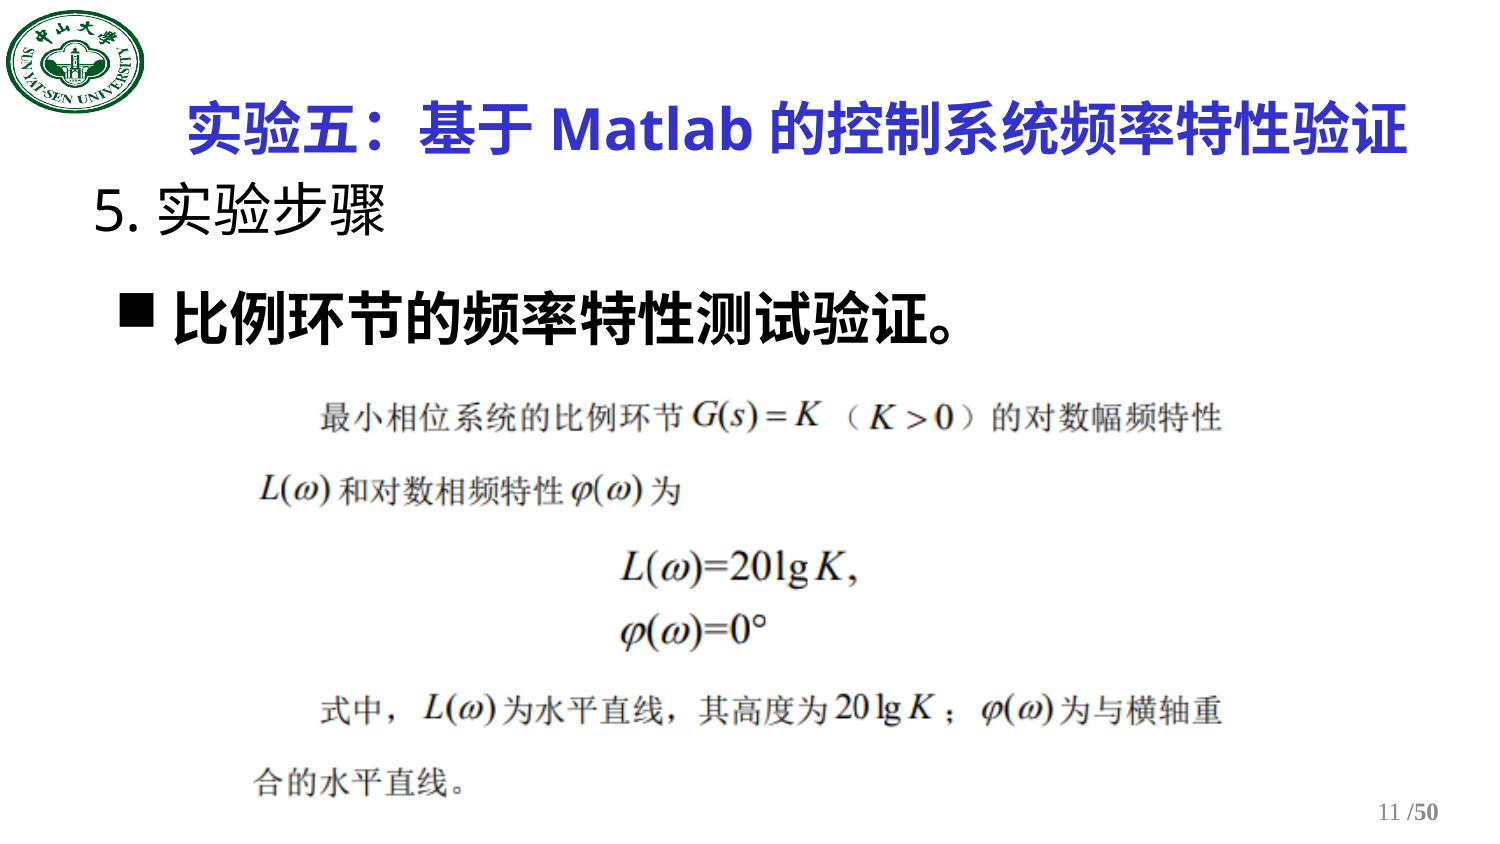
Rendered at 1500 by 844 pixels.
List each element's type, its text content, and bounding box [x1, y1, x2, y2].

title 5.实验步骤 [77, 138, 1034, 279]
text_box 比例环节的频率特性测试验证。 [100, 275, 1500, 360]
picture [238, 374, 1262, 810]
slide_number 11 [1362, 788, 1447, 833]
picture [0, 0, 172, 126]
text_box 实验五：基于Matlab的控制系统频率特性验证 [147, 56, 1447, 197]
